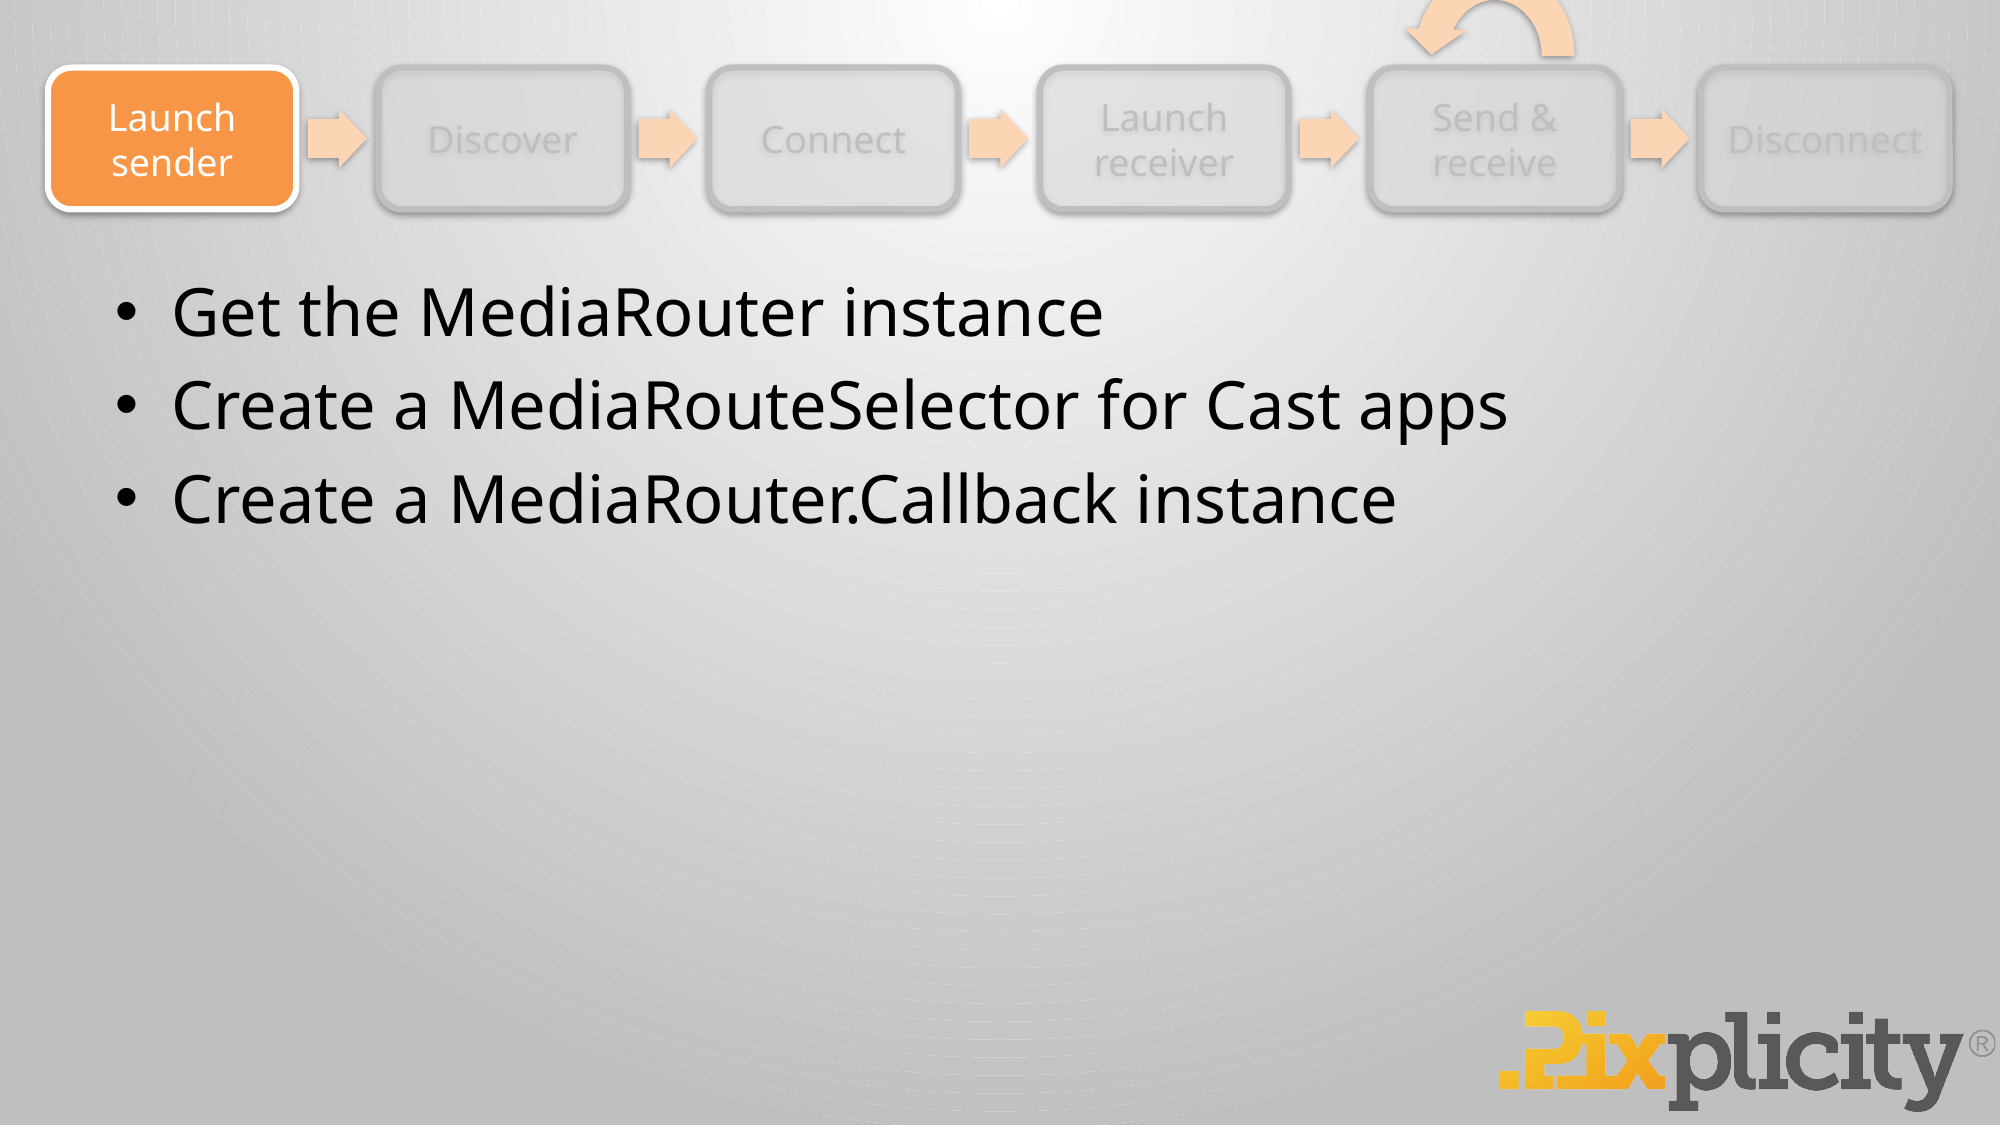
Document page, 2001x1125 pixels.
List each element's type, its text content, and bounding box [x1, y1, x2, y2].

list Get the MediaRouter instance Create a MediaRouteSelector for Cast apps Create a MediaRouter.Callback instance [99, 262, 1900, 1005]
picture [1500, 1011, 1996, 1112]
